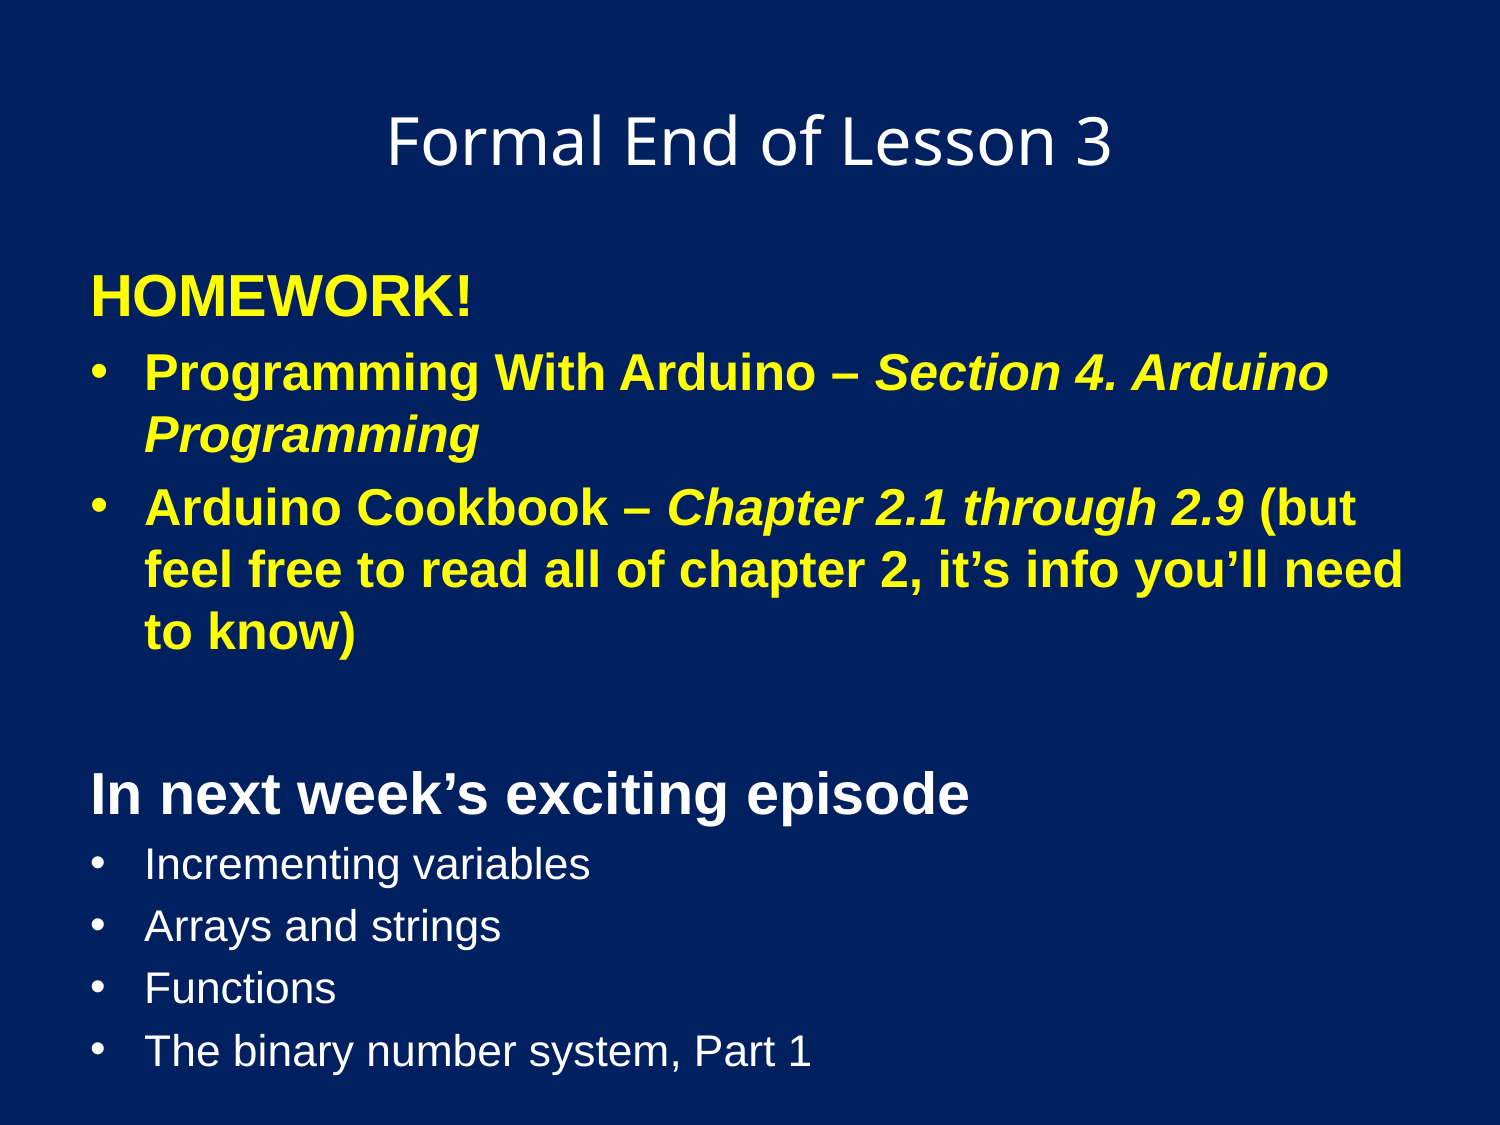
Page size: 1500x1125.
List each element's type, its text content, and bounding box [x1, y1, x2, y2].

list HOMEWORK! Programming With Arduino – Section 4. Arduino Programming Arduino Cookbook – Chapter 2.1 through 2.9 (but feel free to read all of chapter 2, it’s info you’ll need to know) In next week’s exciting episode Incrementing variables Arrays and strings Functions The binary number system, Part 1 [75, 249, 1425, 1088]
title Formal End of Lesson 3 [75, 45, 1425, 233]
